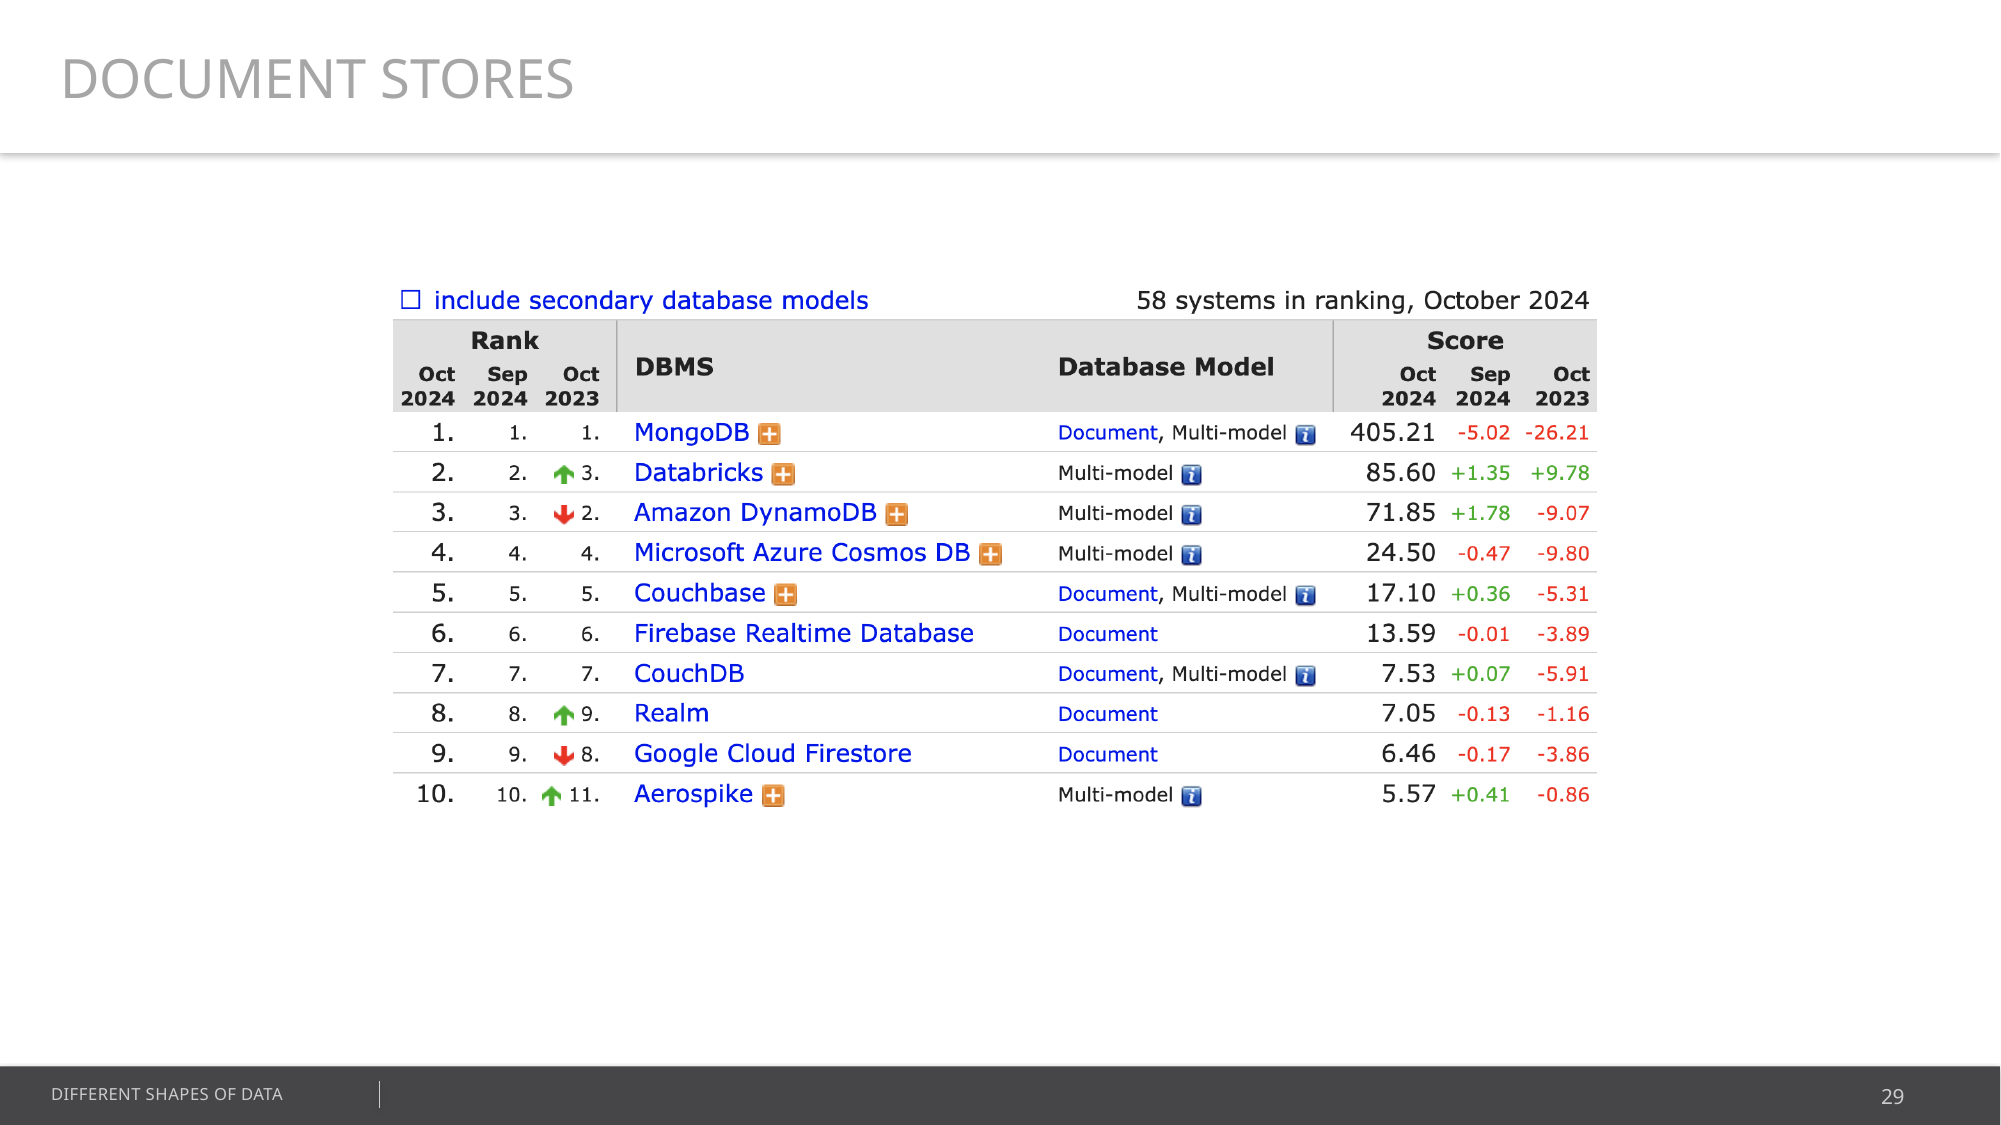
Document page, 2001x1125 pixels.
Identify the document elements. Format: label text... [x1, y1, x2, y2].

picture [362, 269, 1638, 810]
list DOCUMENT STORES [0, 0, 2000, 153]
